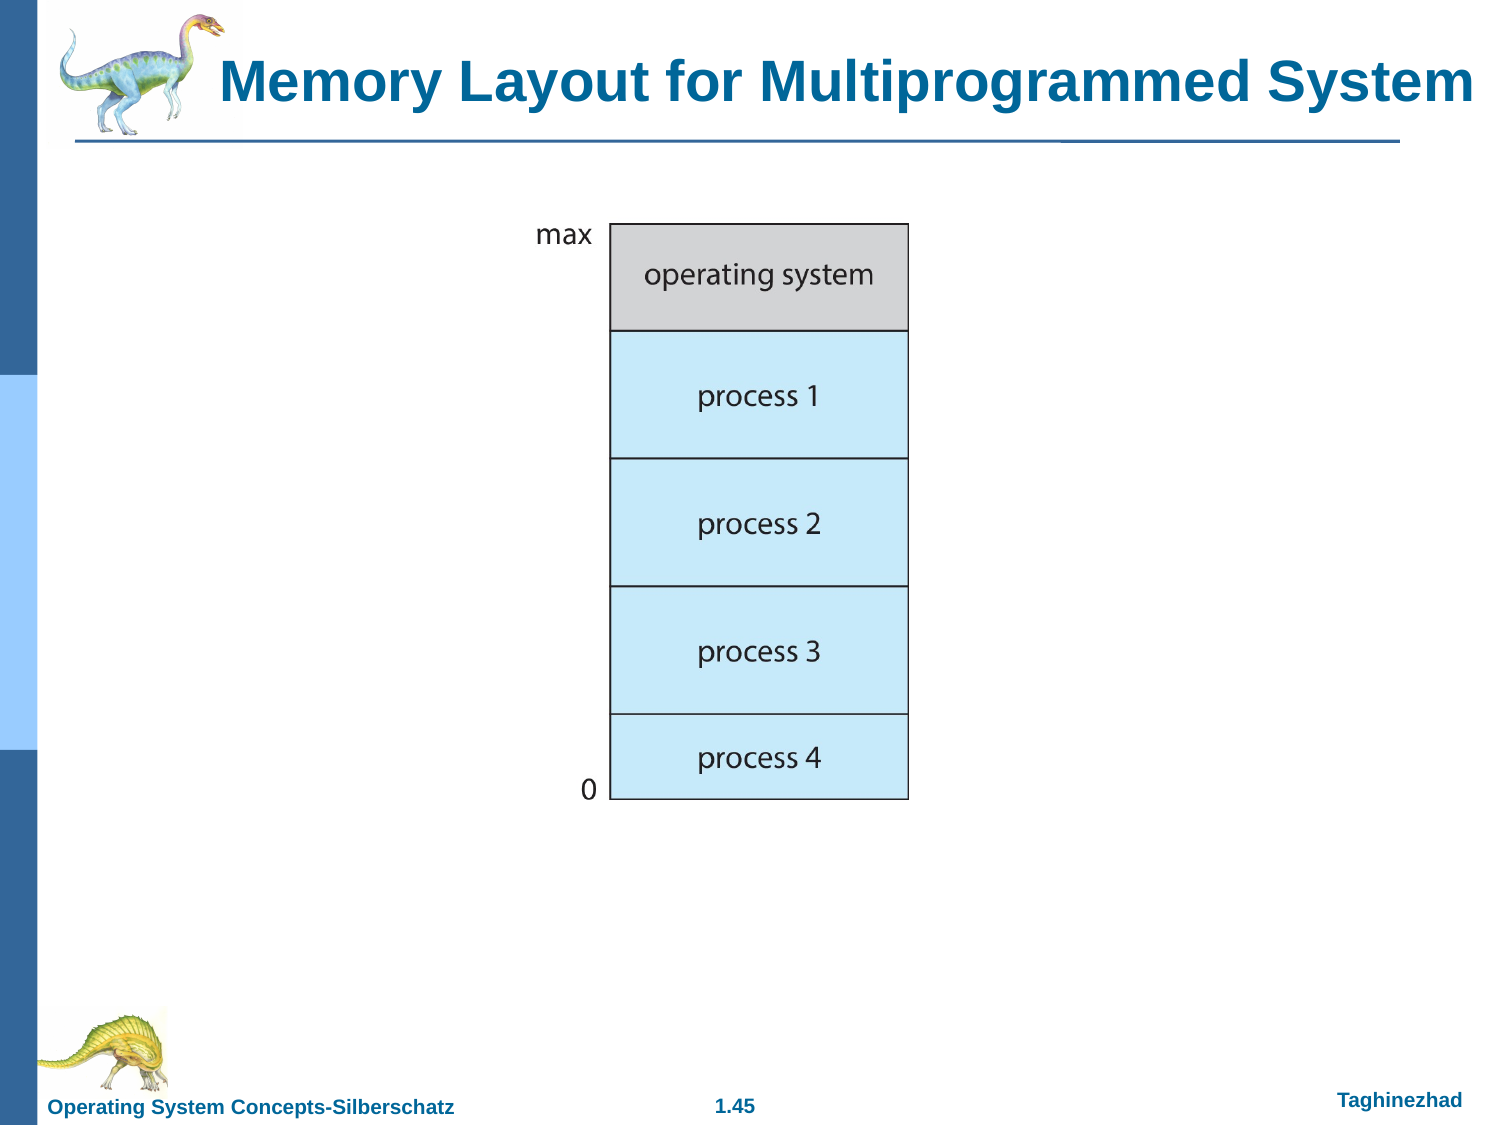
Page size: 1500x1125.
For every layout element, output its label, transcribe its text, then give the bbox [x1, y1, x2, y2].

title Memory Layout for Multiprogrammed System [172, 27, 1500, 121]
picture [38, 1006, 168, 1099]
picture [535, 217, 909, 807]
picture [46, 0, 243, 149]
